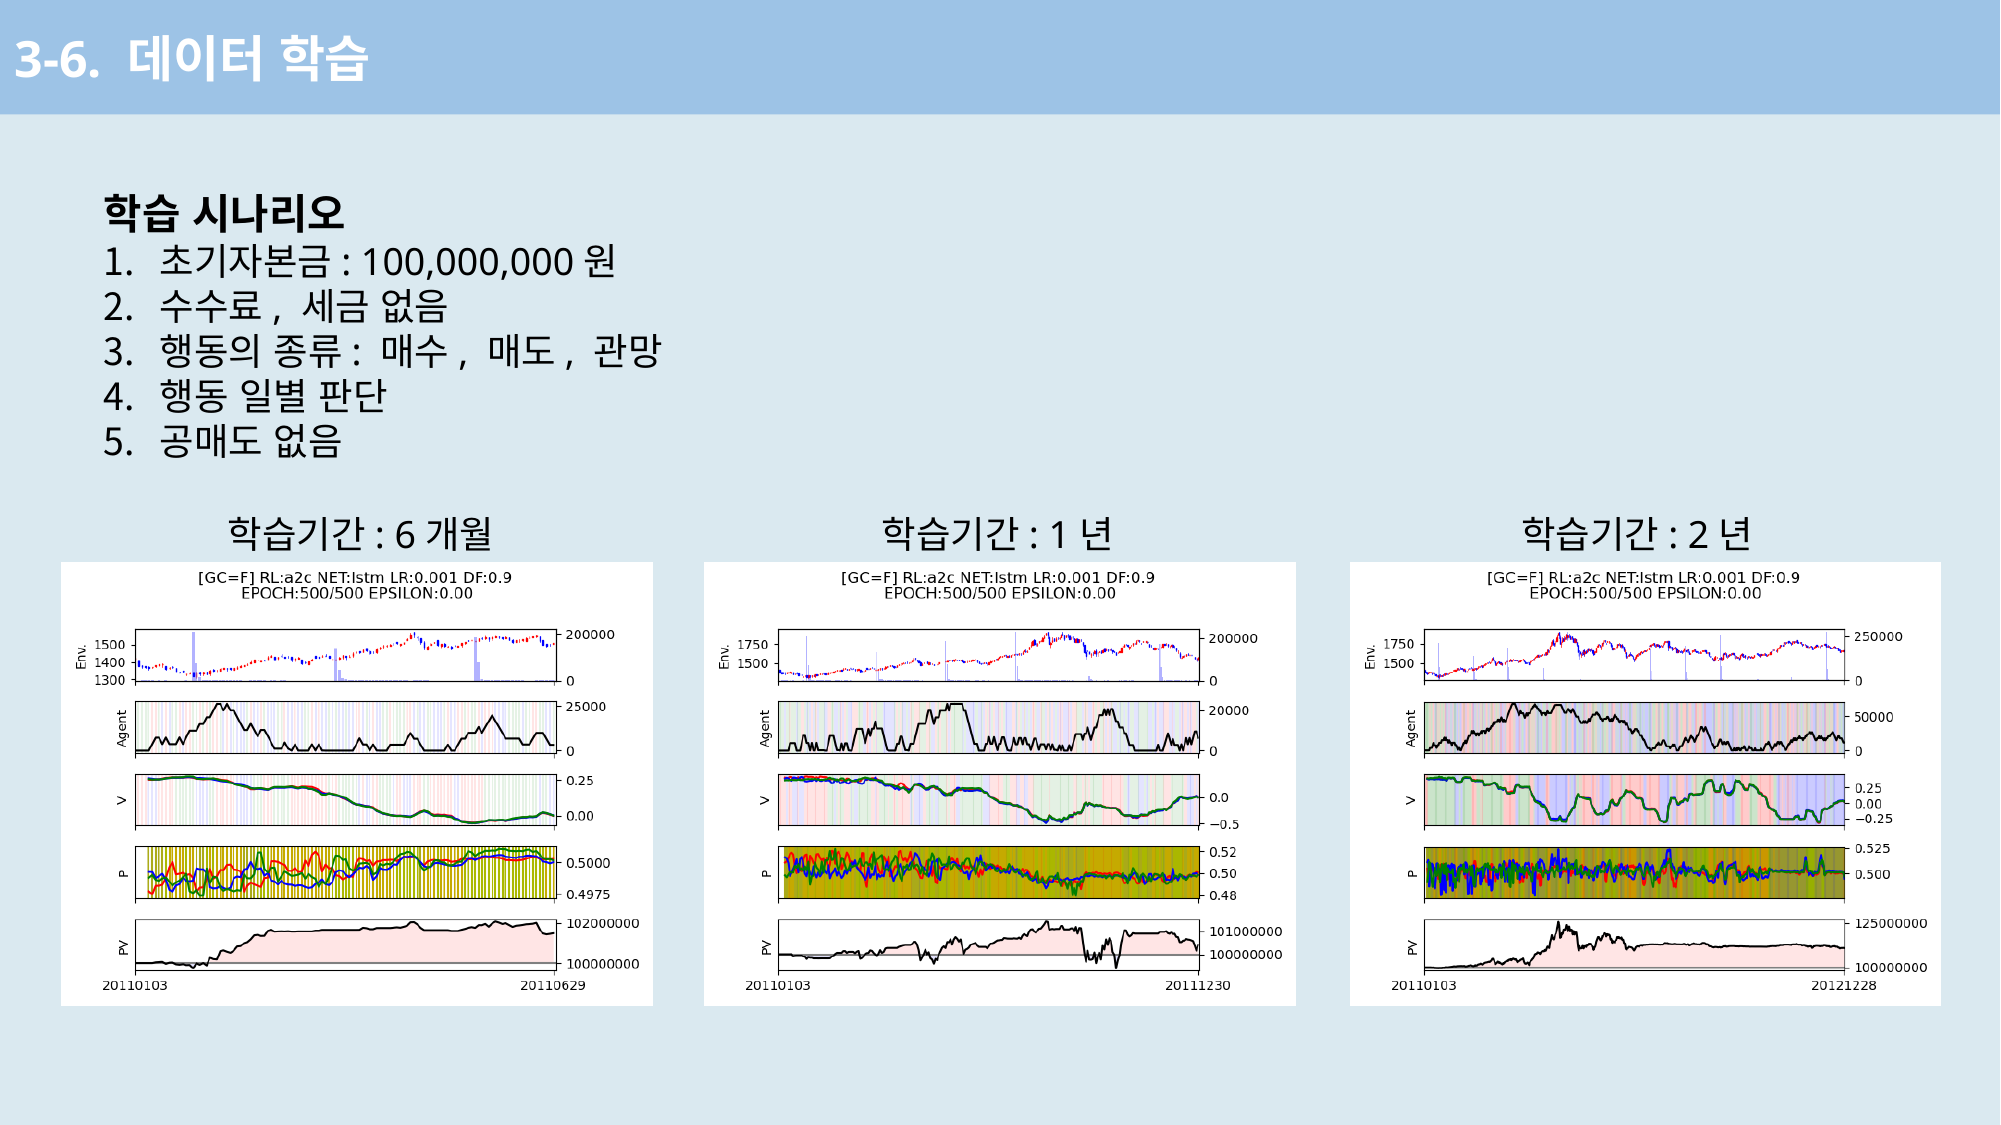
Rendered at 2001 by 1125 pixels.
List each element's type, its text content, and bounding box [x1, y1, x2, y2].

text_box 학습기간: 6개월 [213, 503, 538, 562]
text_box 학습 시나리오 초기자본금: 100,000,000원 수수료, 세금 없음 행동의 종류: 매수, 매도, 관망 행동 일별 판단 공매도 없음 [88, 180, 1000, 470]
picture [1350, 562, 1941, 1006]
text_box 학습기간: 2년 [1506, 503, 1773, 562]
text_box 3-6. 데이터 학습 [0, 0, 2000, 115]
picture [61, 562, 653, 1006]
text_box 학습기간: 1년 [867, 503, 1133, 562]
picture [704, 562, 1296, 1006]
